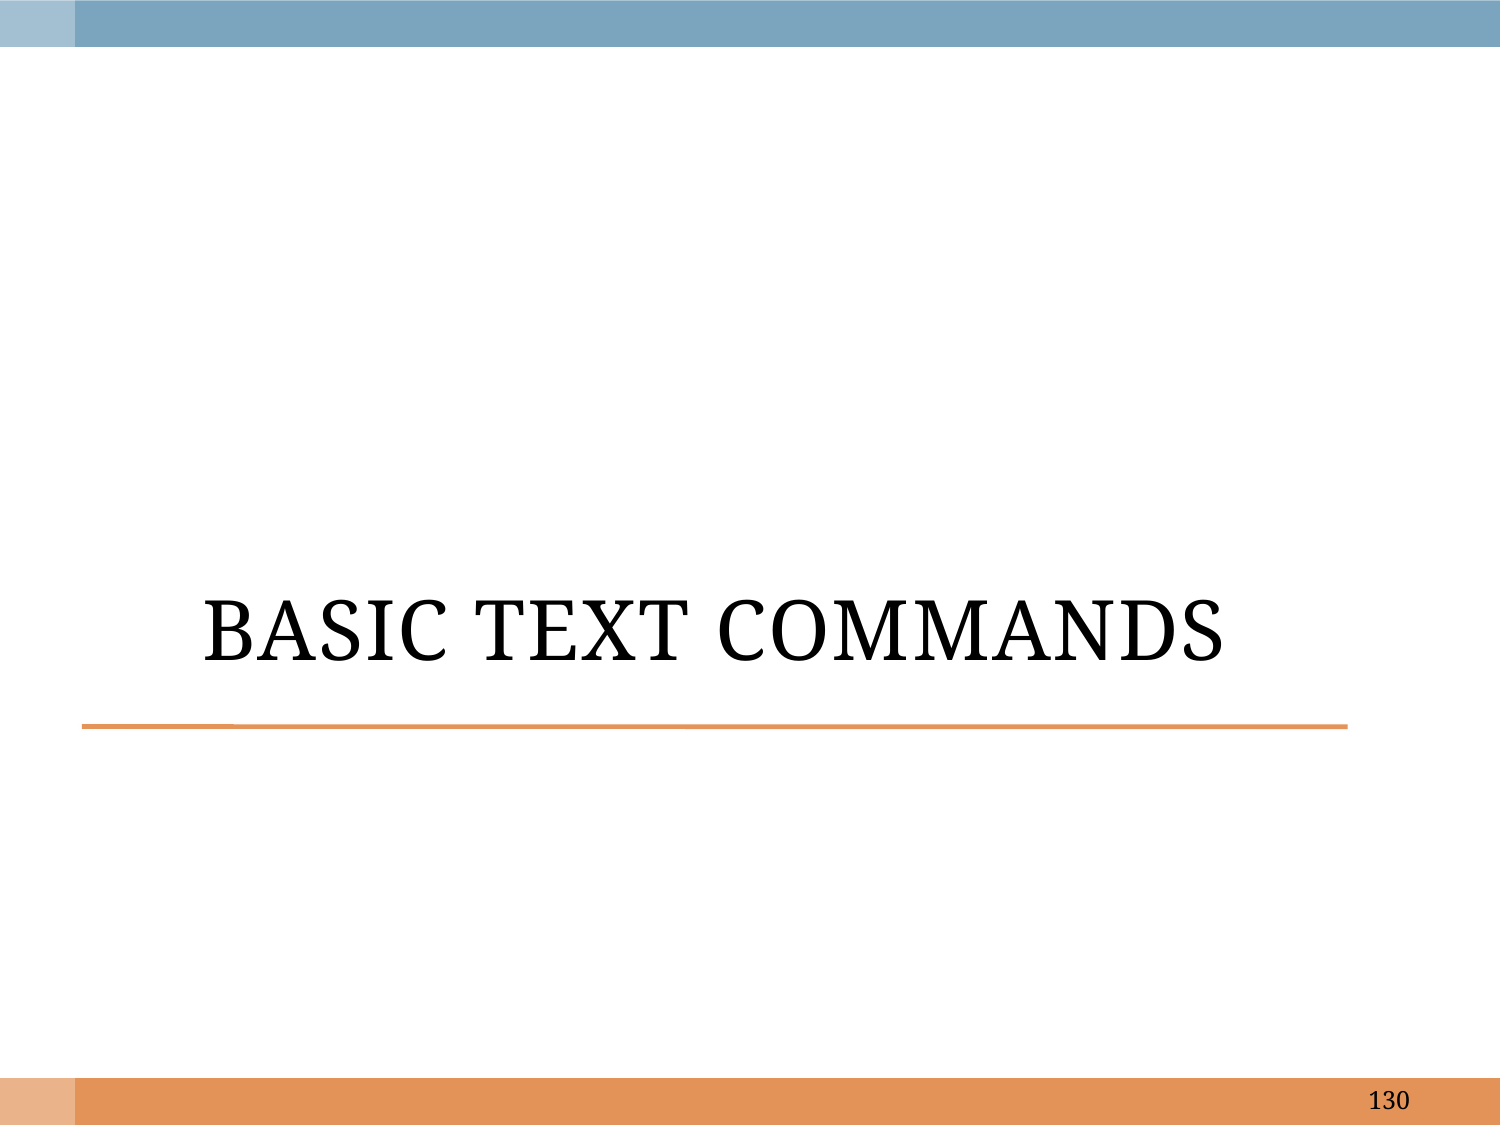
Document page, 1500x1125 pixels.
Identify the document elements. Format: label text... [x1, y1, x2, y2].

slide_number 130 [1074, 1078, 1425, 1125]
title Basic text commands [82, 503, 1348, 751]
